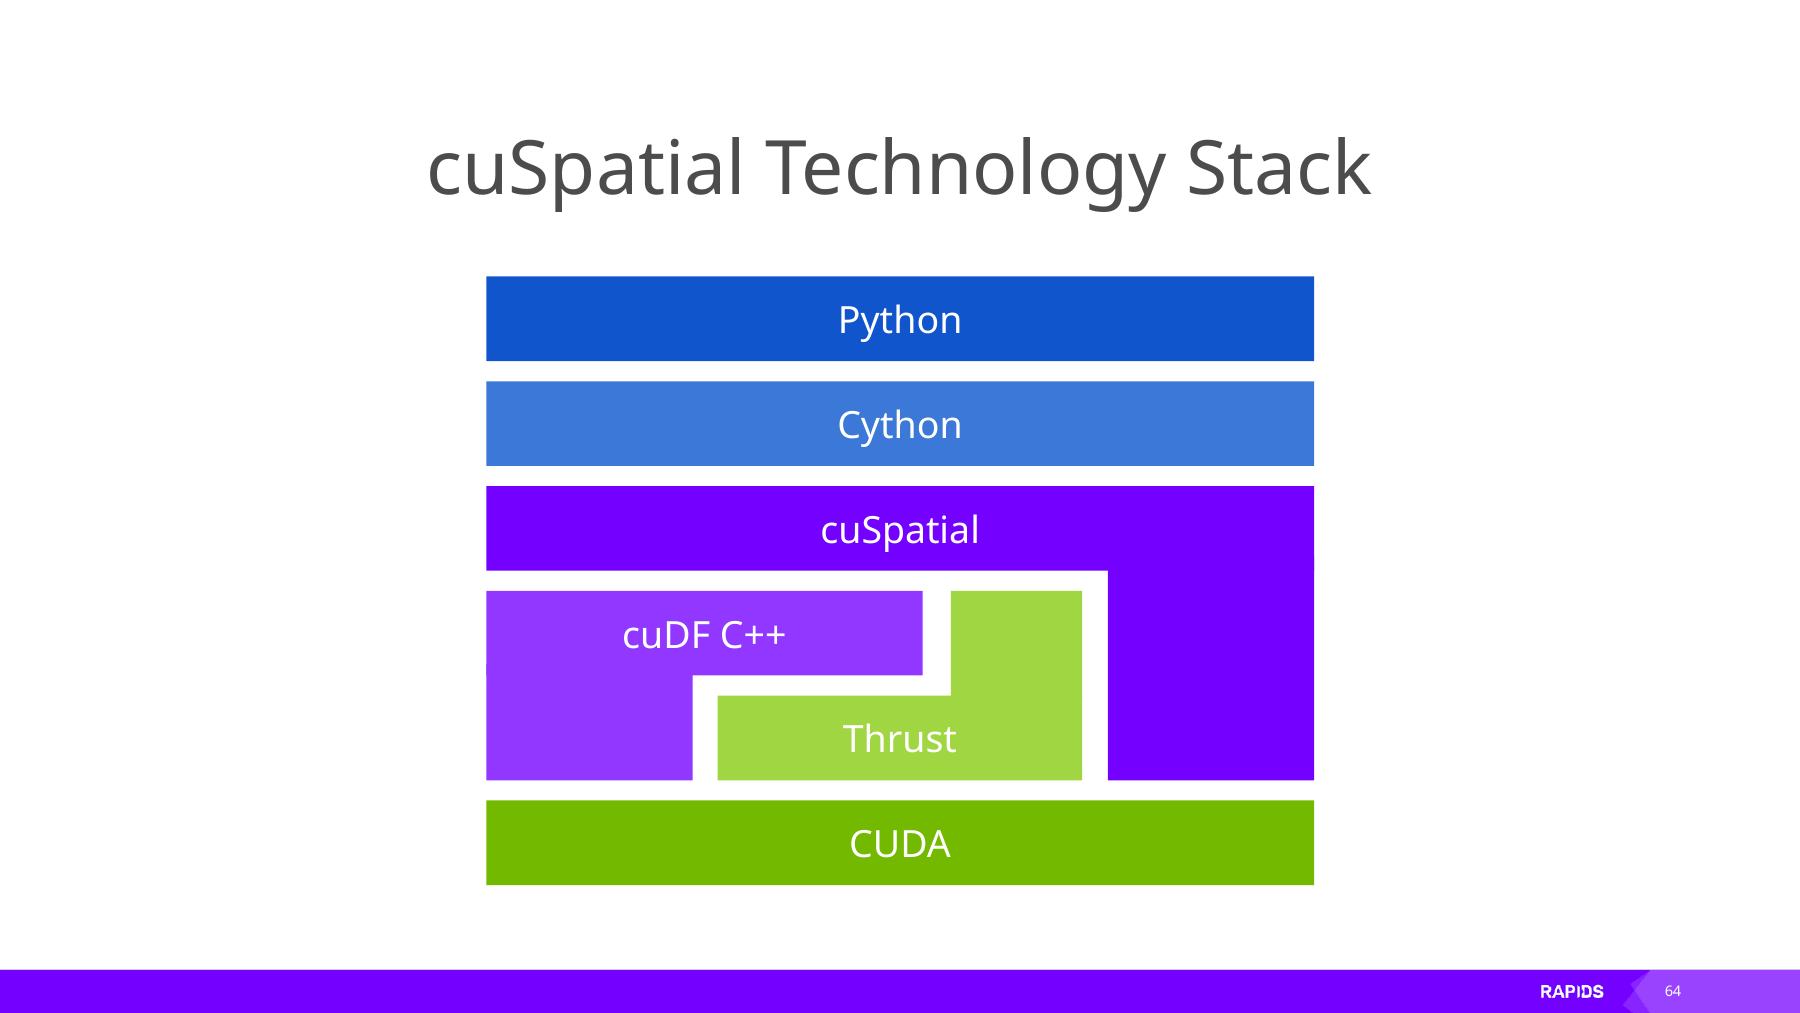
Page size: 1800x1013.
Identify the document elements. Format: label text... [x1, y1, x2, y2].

picture [0, 0, 1800, 1013]
title cuSpatial Technology Stack [81, 120, 1719, 218]
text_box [485, 276, 1315, 886]
